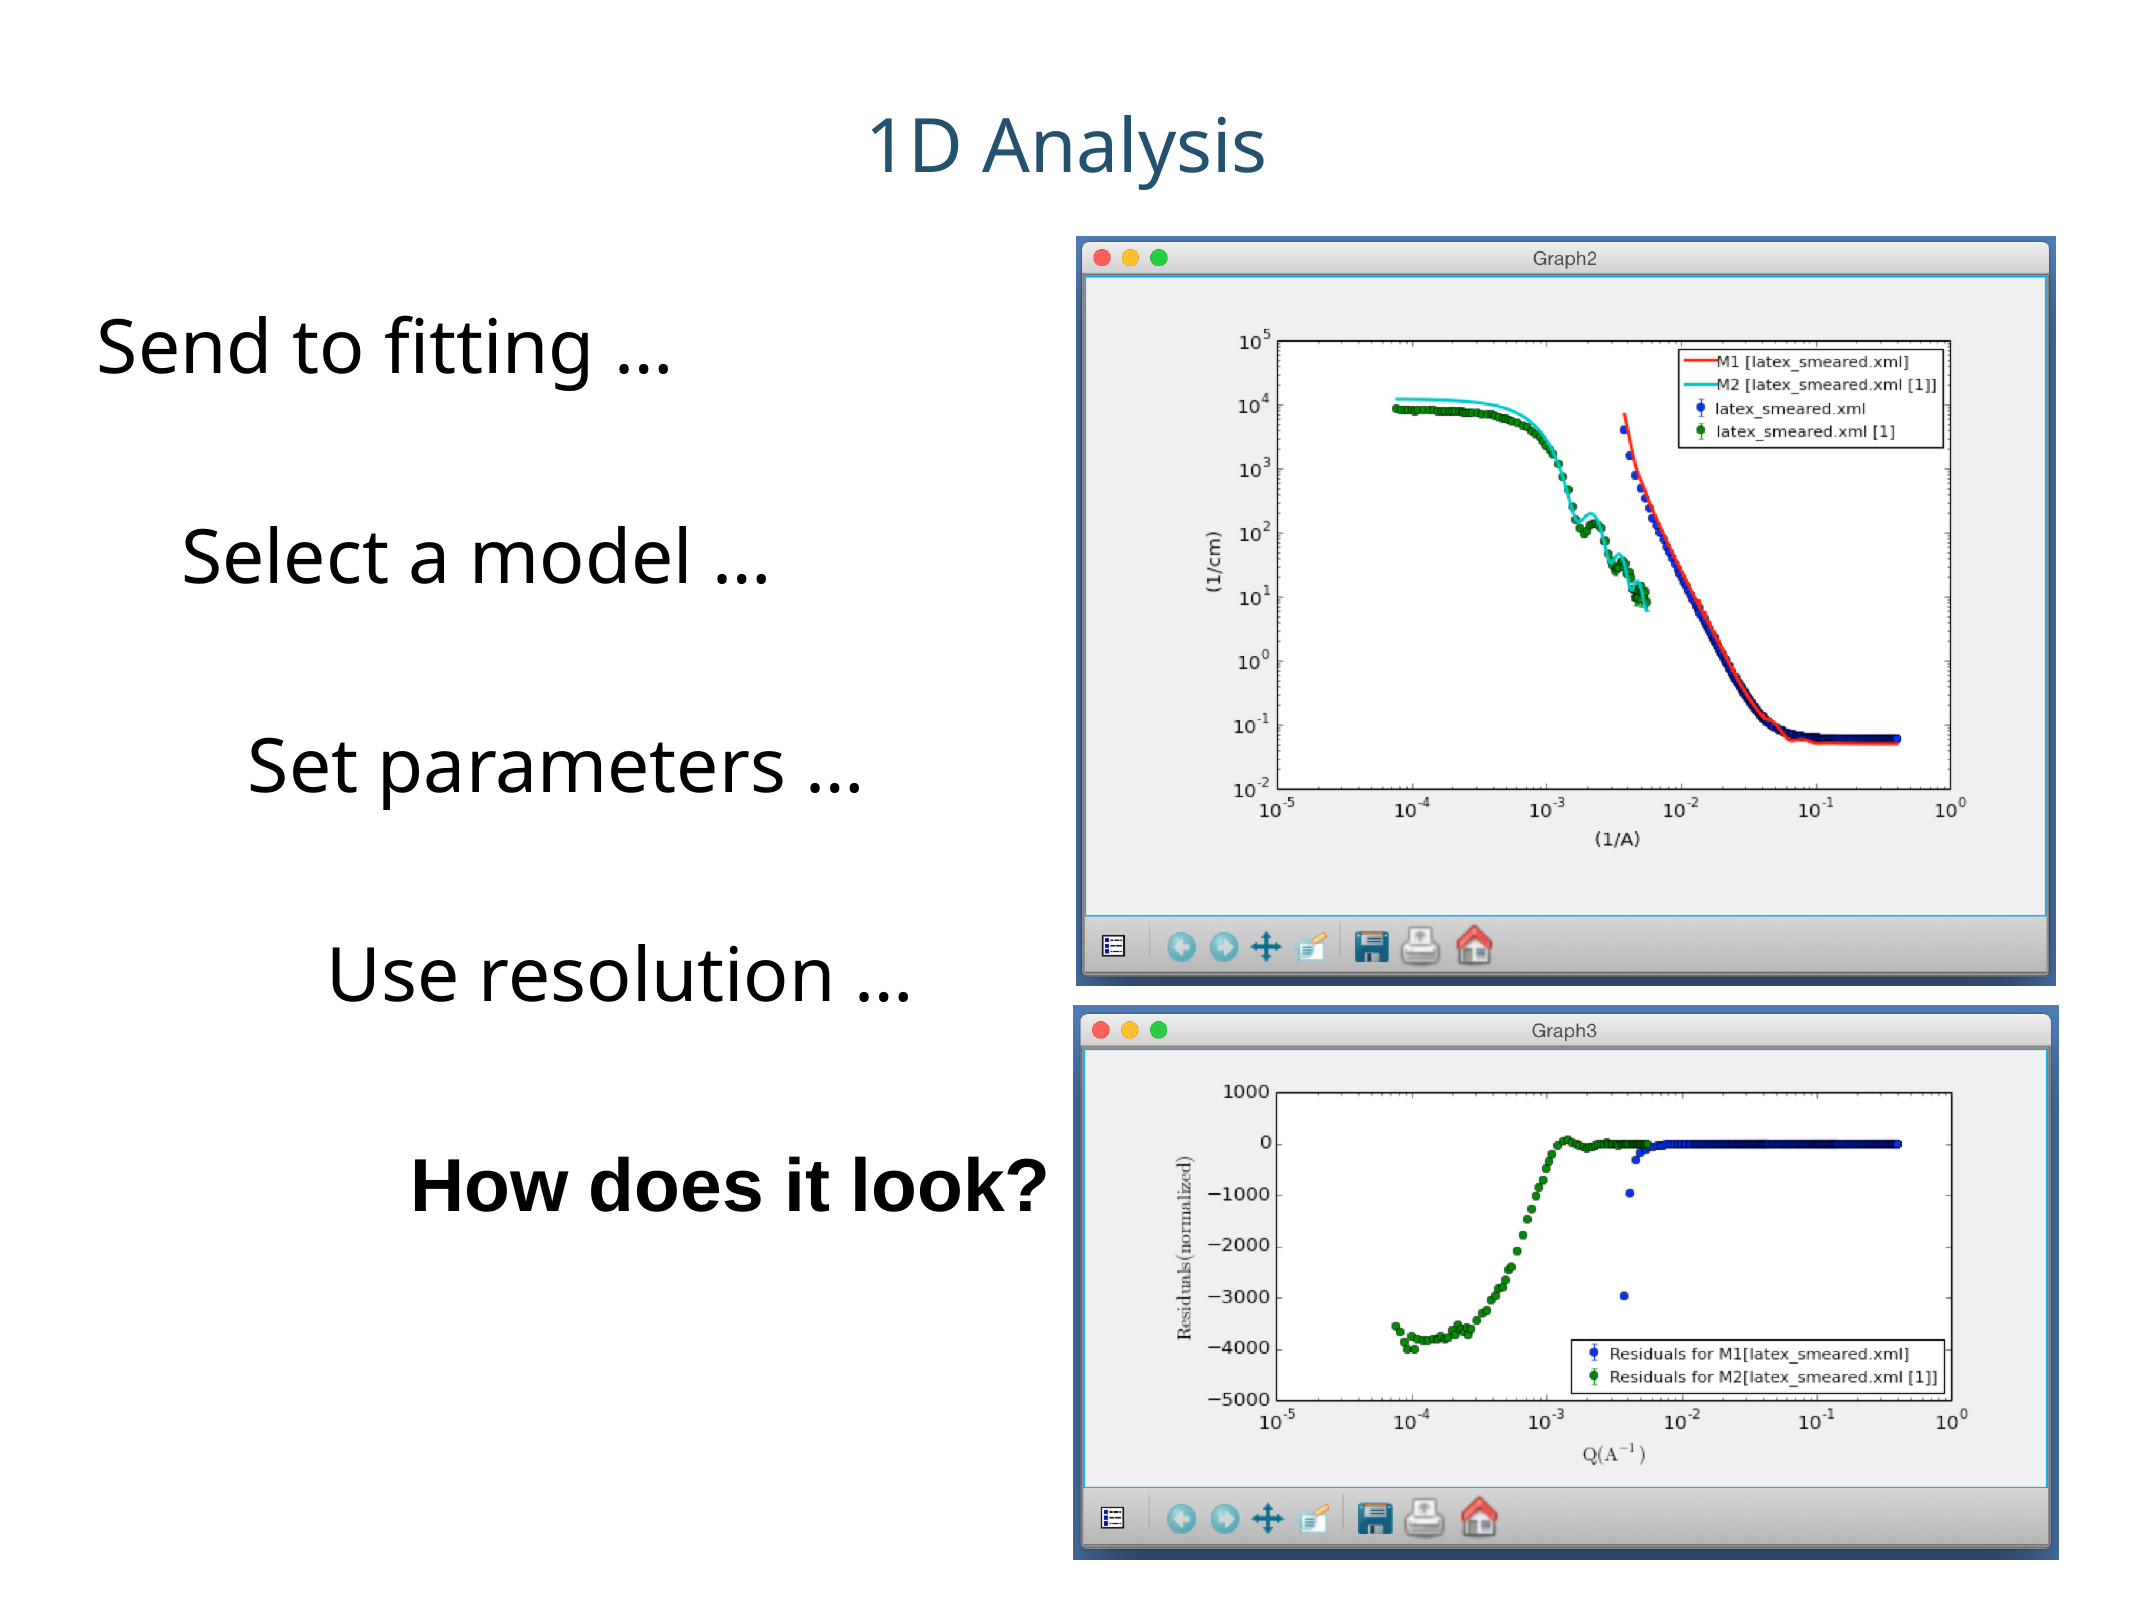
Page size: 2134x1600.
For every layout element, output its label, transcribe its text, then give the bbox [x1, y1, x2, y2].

title 1D Analysis [299, 97, 1834, 188]
text_box Send to fitting … [88, 290, 683, 397]
picture [1073, 1005, 2059, 1561]
text_box Use resolution … [318, 918, 923, 1026]
text_box Select a model … [172, 499, 781, 607]
text_box How does it look? [401, 1127, 1060, 1235]
picture [1076, 236, 2056, 986]
text_box Set parameters … [239, 709, 874, 816]
